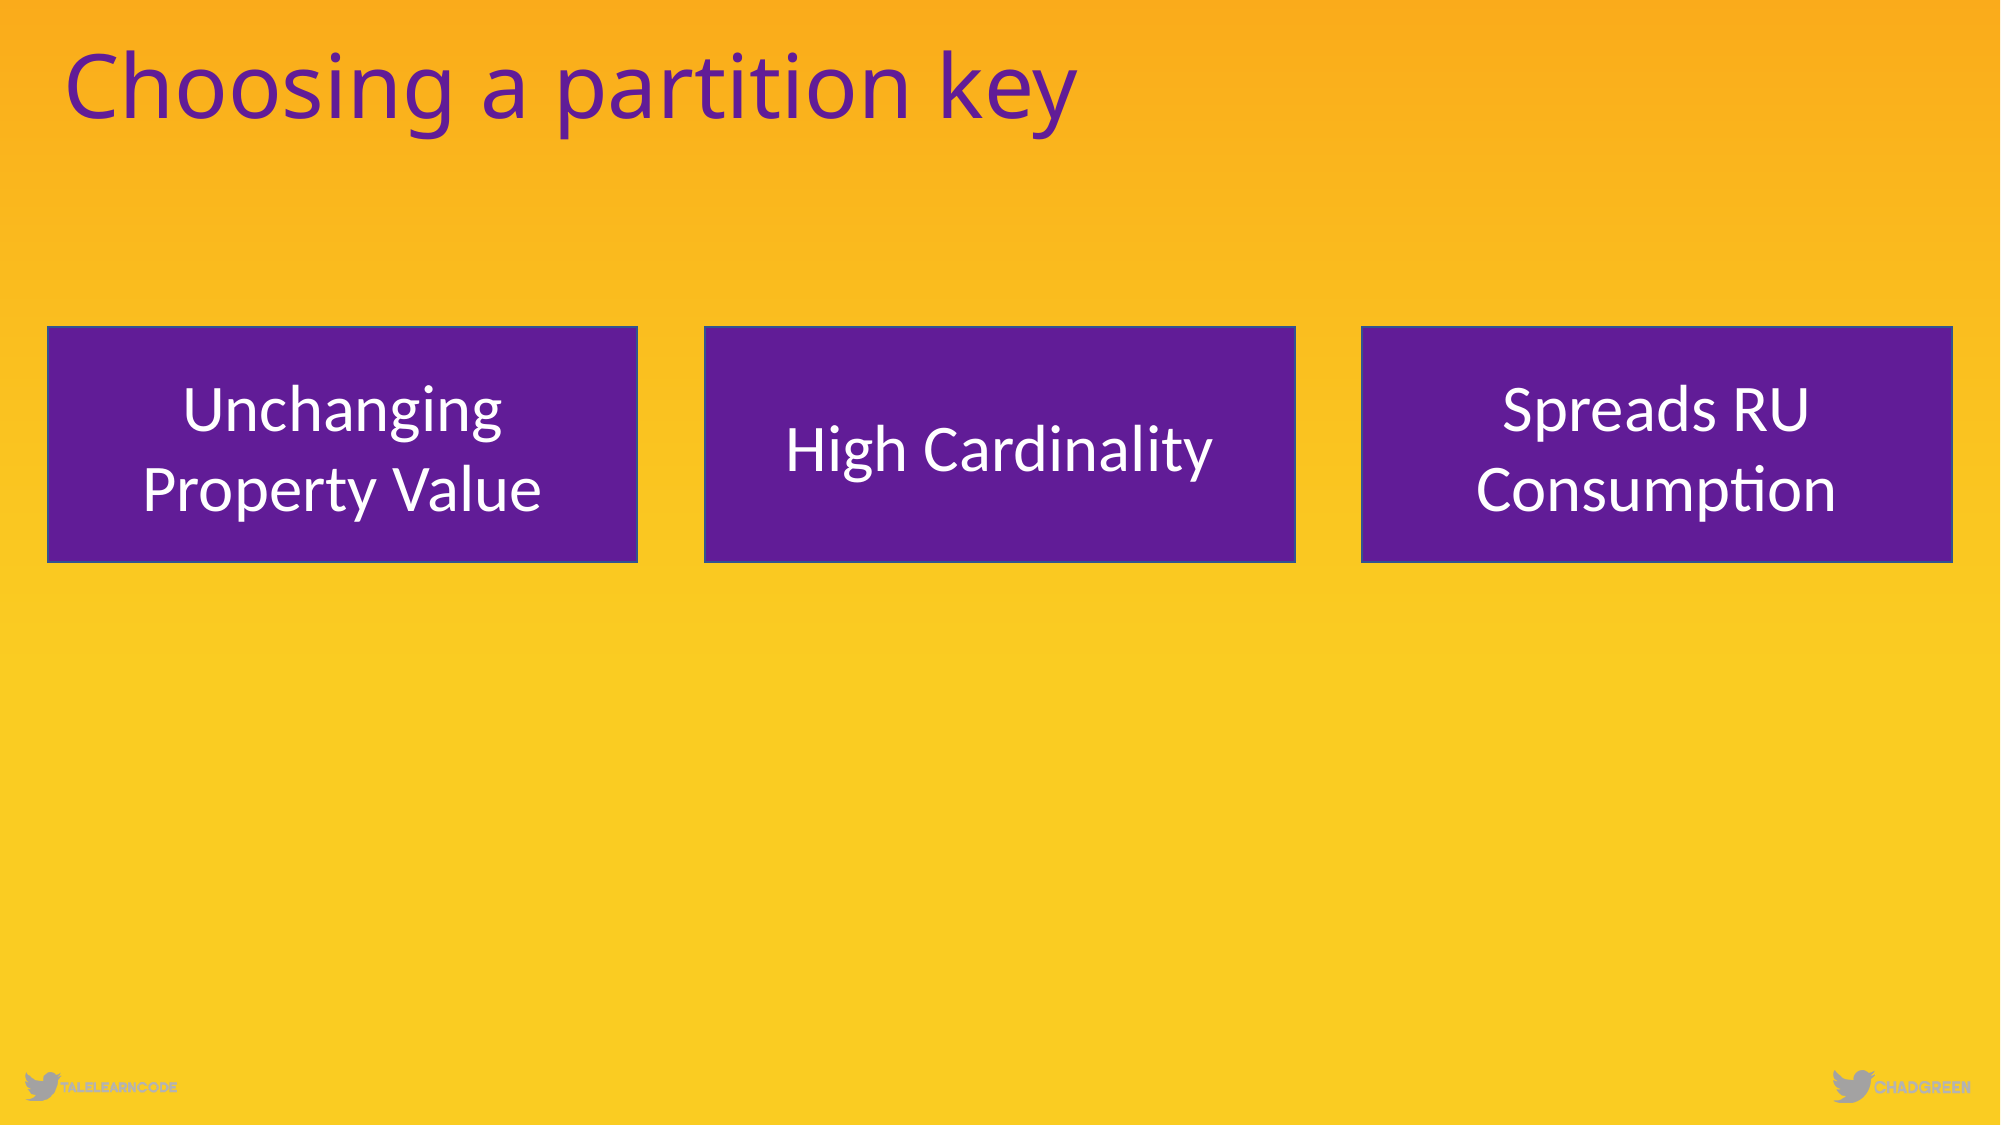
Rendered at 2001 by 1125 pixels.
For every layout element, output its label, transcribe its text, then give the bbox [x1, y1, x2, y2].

text_box Unchanging Property Value [47, 326, 638, 563]
title Choosing a partition key [48, 34, 1947, 146]
picture [0, 0, 2001, 1125]
text_box High Cardinality [704, 326, 1296, 563]
text_box Spreads RU Consumption [1361, 326, 1953, 563]
